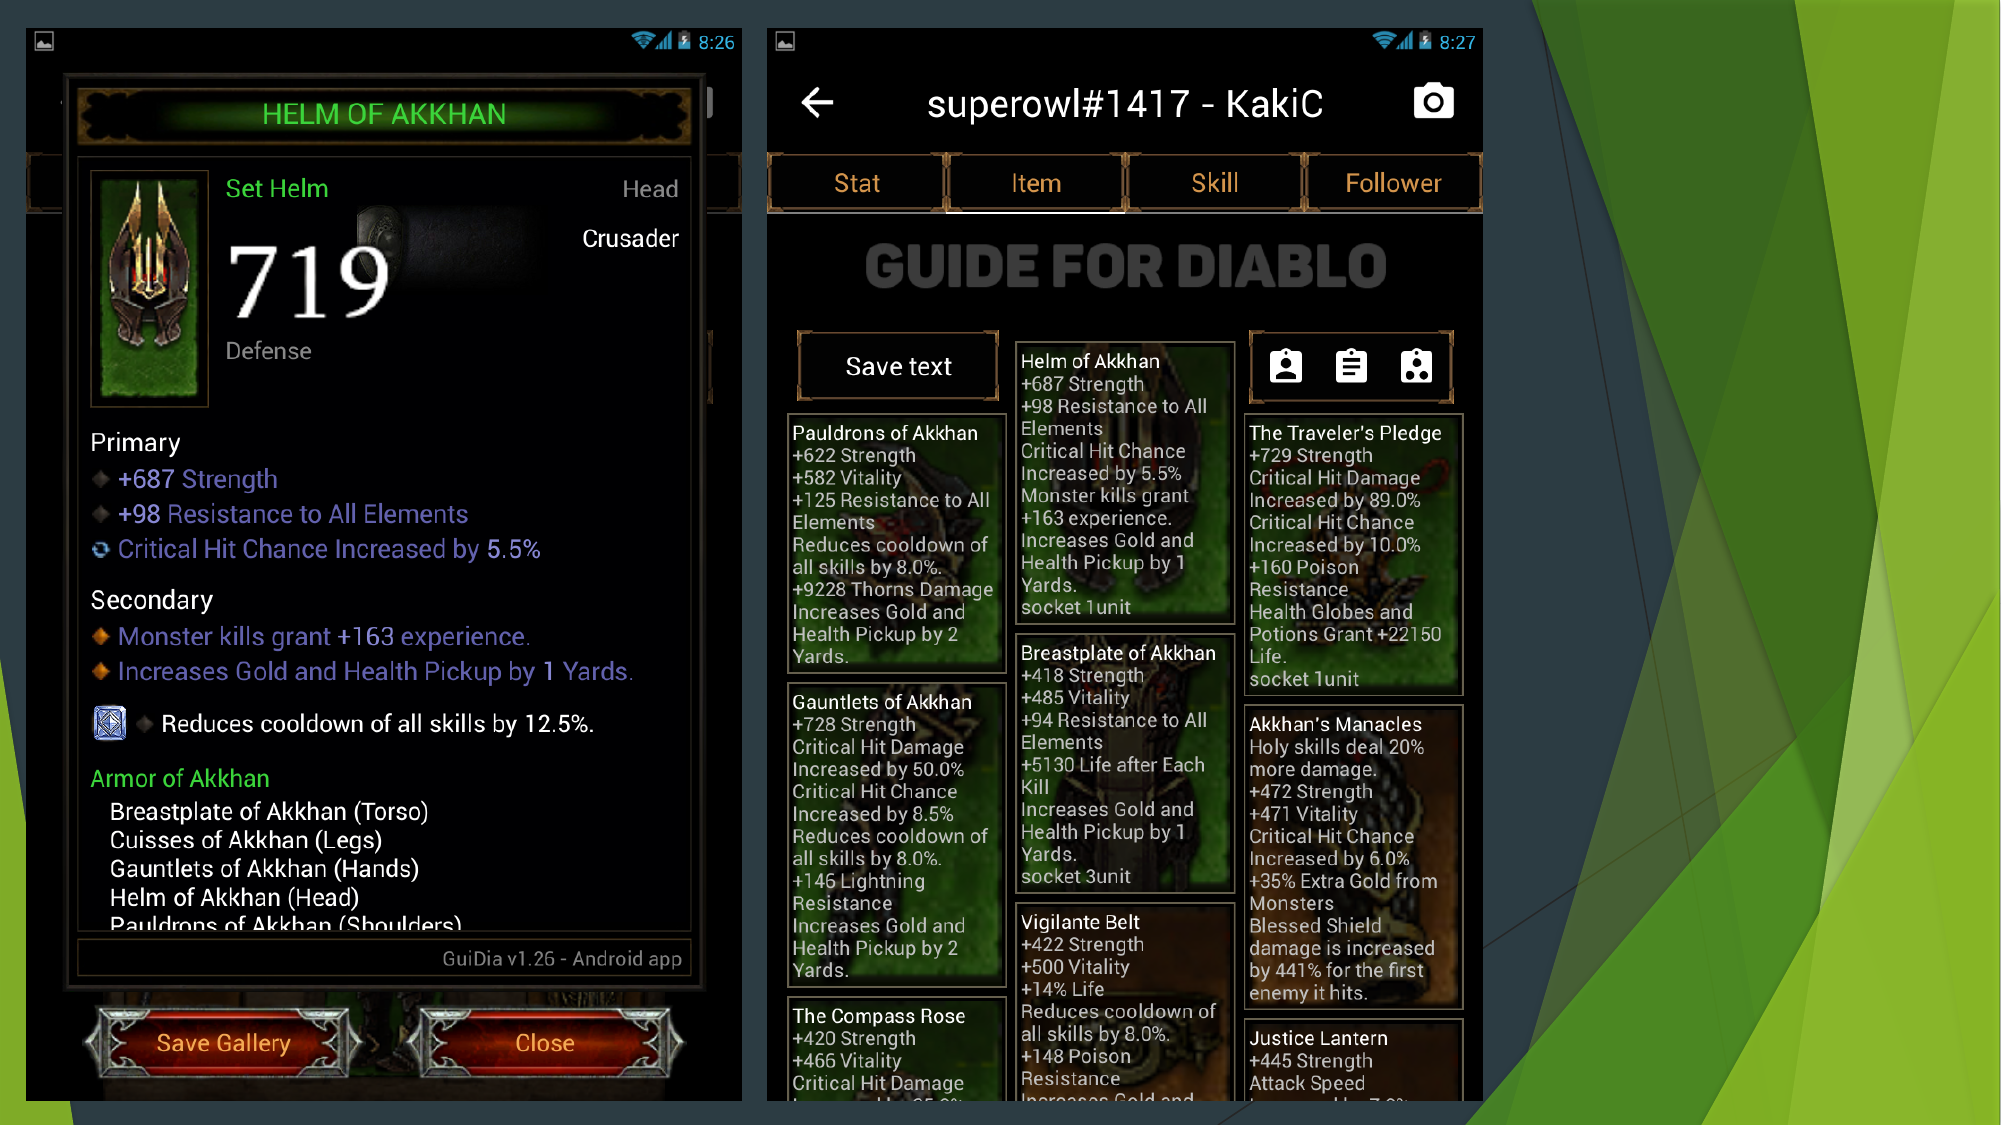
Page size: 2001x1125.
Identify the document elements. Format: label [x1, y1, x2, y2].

picture [766, 27, 1484, 1102]
picture [25, 27, 742, 1102]
